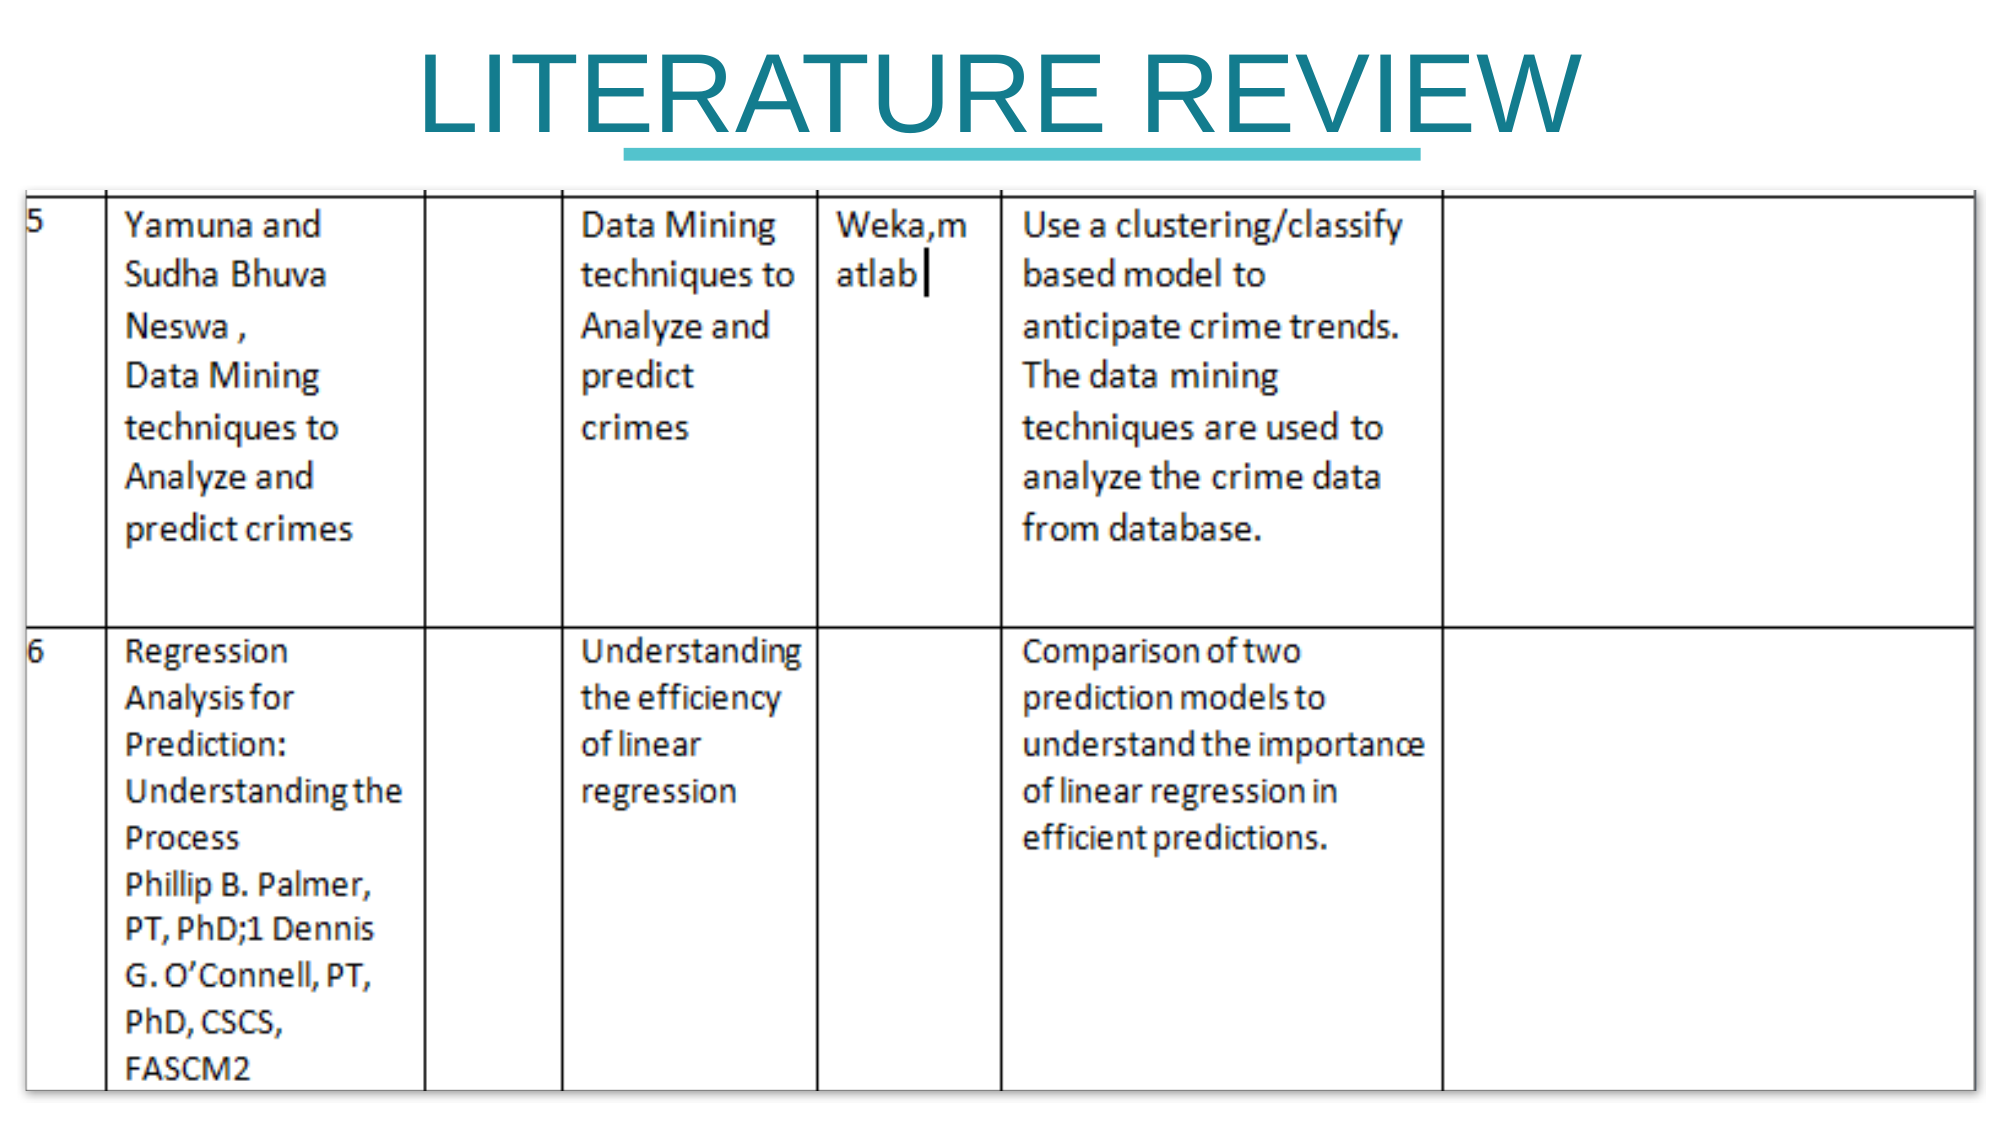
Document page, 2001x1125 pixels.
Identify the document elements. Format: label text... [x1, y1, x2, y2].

picture [25, 190, 1977, 1091]
text_box [622, 147, 1422, 162]
list LITERATURE REVIEW [0, 36, 2000, 156]
